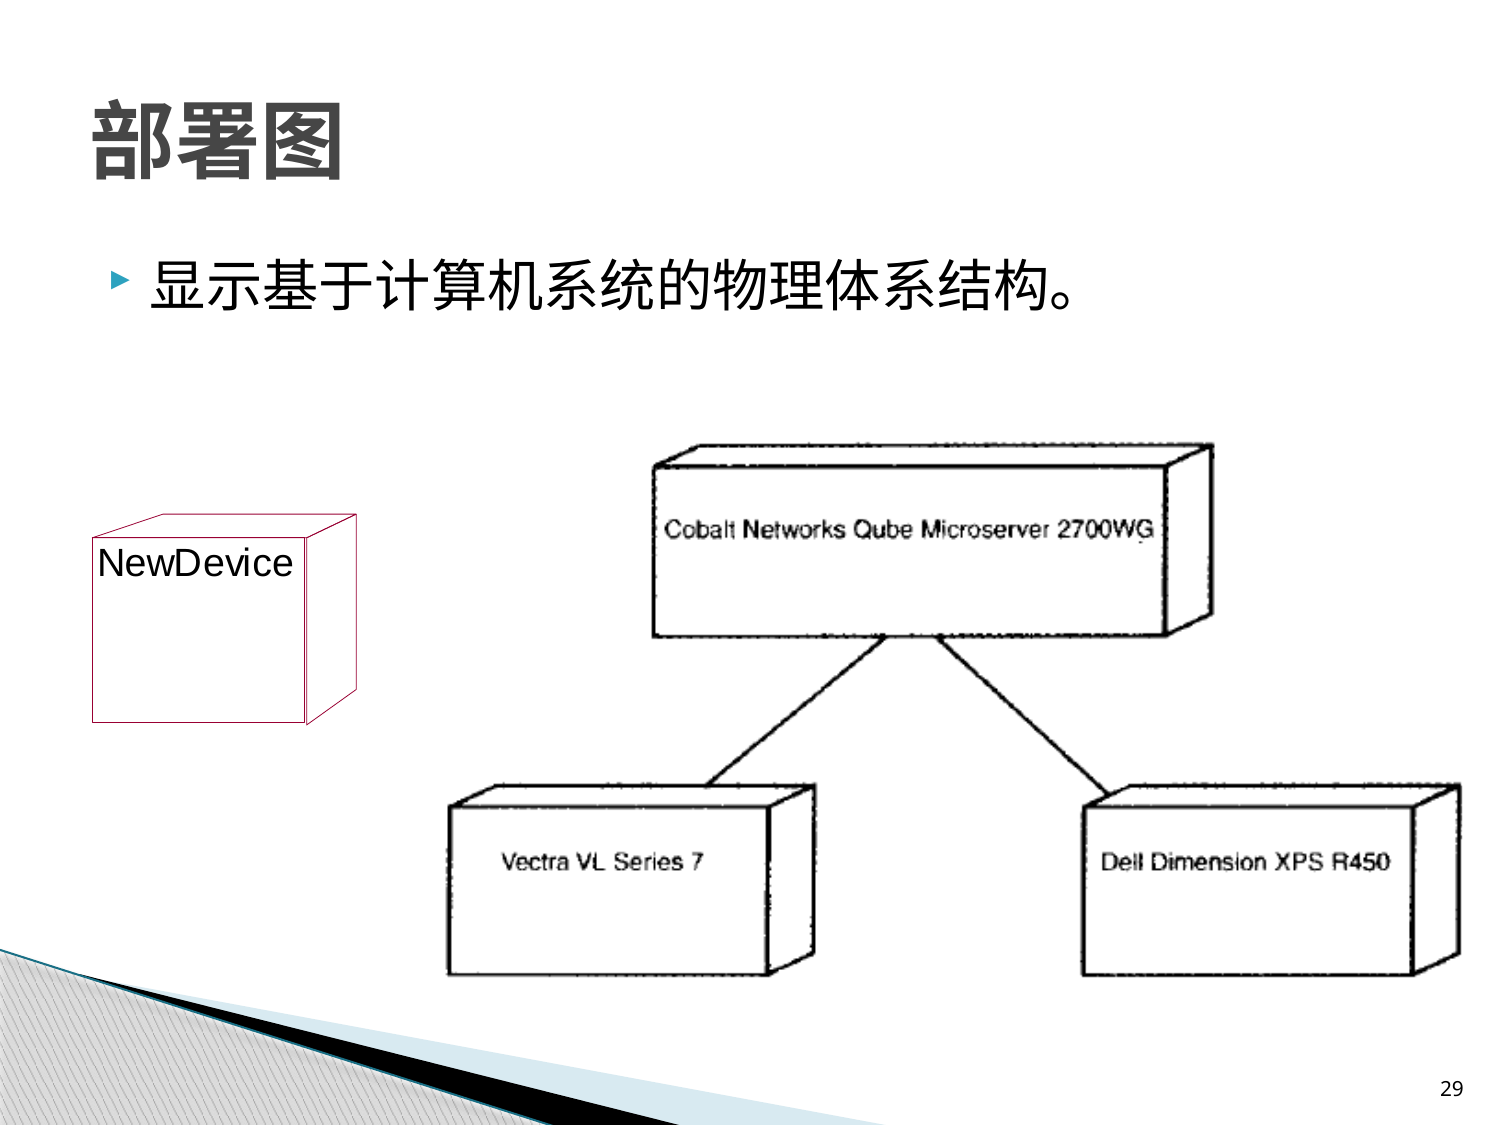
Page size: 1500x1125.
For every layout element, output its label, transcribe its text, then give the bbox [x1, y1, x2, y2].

list 显示基于计算机系统的物理体系结构。 [74, 242, 1426, 986]
title 部署图 [75, 45, 1425, 233]
picture [74, 499, 376, 741]
picture [437, 437, 1463, 979]
slide_number 29 [1418, 1051, 1479, 1112]
